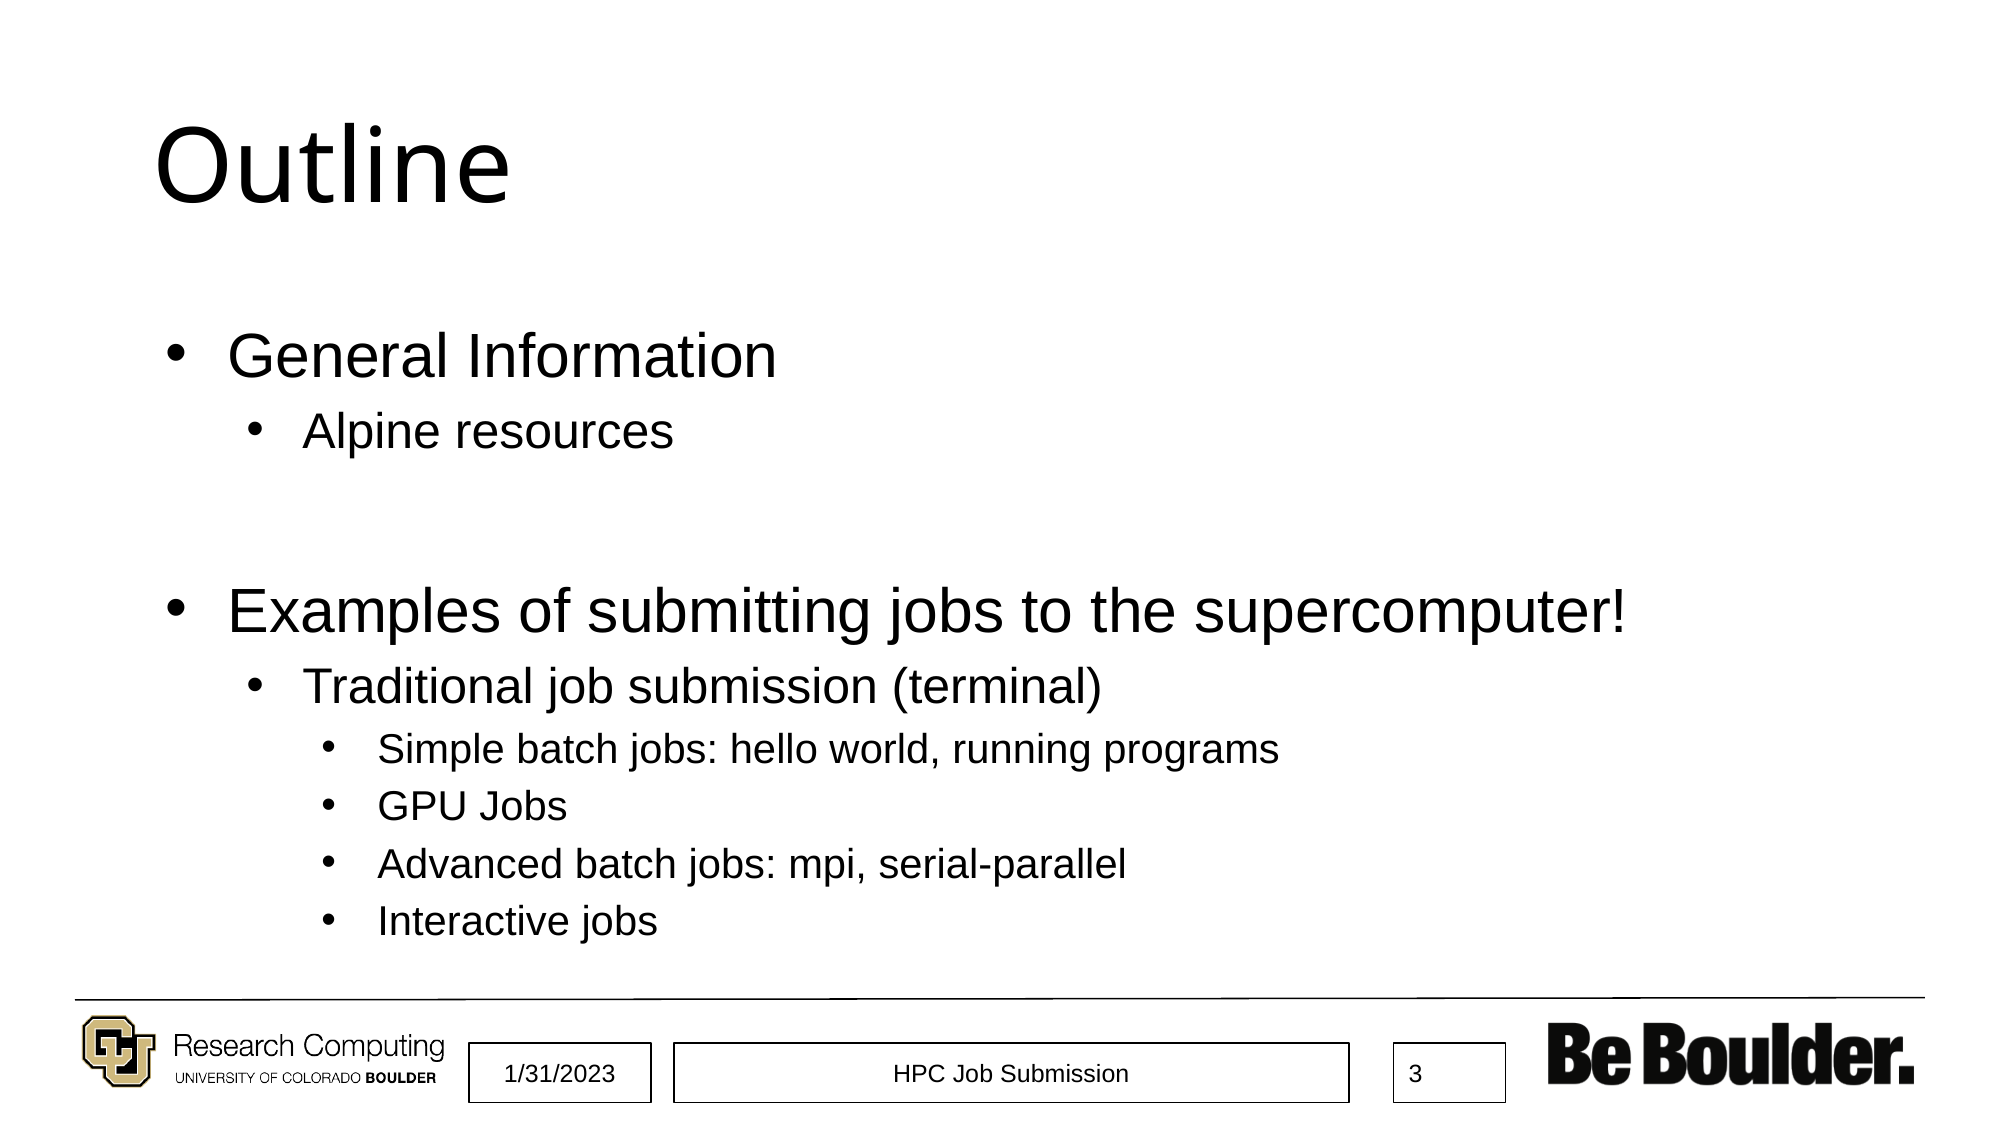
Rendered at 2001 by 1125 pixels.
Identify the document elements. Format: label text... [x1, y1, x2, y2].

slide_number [468, 1042, 652, 1103]
picture [81, 1015, 444, 1088]
slide_number 3 [1393, 1042, 1506, 1103]
title Outline [137, 59, 1863, 278]
picture [1524, 1015, 1938, 1088]
list General Information Alpine resources Examples of submitting jobs to the supercomputer! Traditional job submission (terminal) Simple batch jobs: hello world, running programs GPU Jobs Advanced batch jobs: mpi, serial-parallel Interactive jobs [137, 296, 1863, 979]
footer HPC Job Submission [673, 1042, 1350, 1103]
